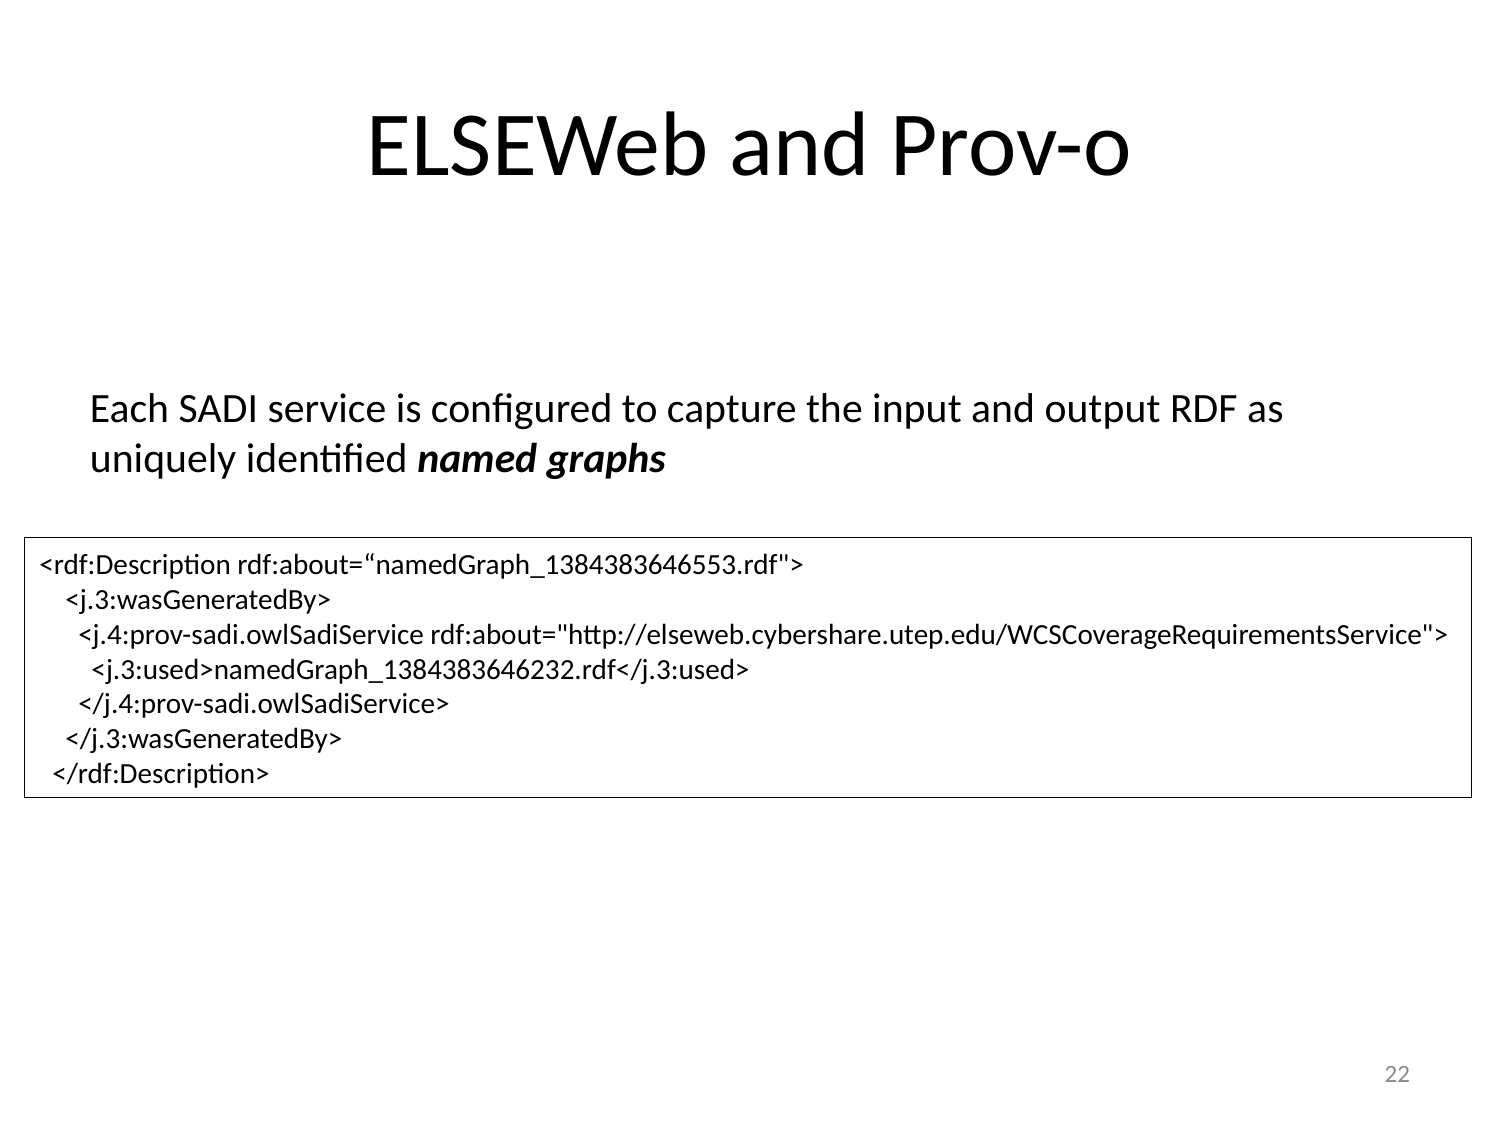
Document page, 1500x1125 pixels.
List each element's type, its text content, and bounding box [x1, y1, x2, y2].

title ELSEWeb and Prov-o [75, 45, 1425, 233]
text_box <rdf:Description rdf:about=“namedGraph_1384383646553.rdf"> <j.3:wasGeneratedBy> <j.4:prov-sadi.owlSadiService rdf:about="http://elseweb.cybershare.utep.edu/WCSCoverageRequirementsService"> <j.3:used>namedGraph_1384383646232.rdf</j.3:used> </j.4:prov-sadi.owlSadiService> </j.3:wasGeneratedBy> </rdf:Description> [24, 537, 1472, 798]
slide_number 22 [1074, 1042, 1425, 1103]
text_box Each SADI service is configured to capture the input and output RDF as uniquely identified named graphs [74, 373, 1325, 489]
